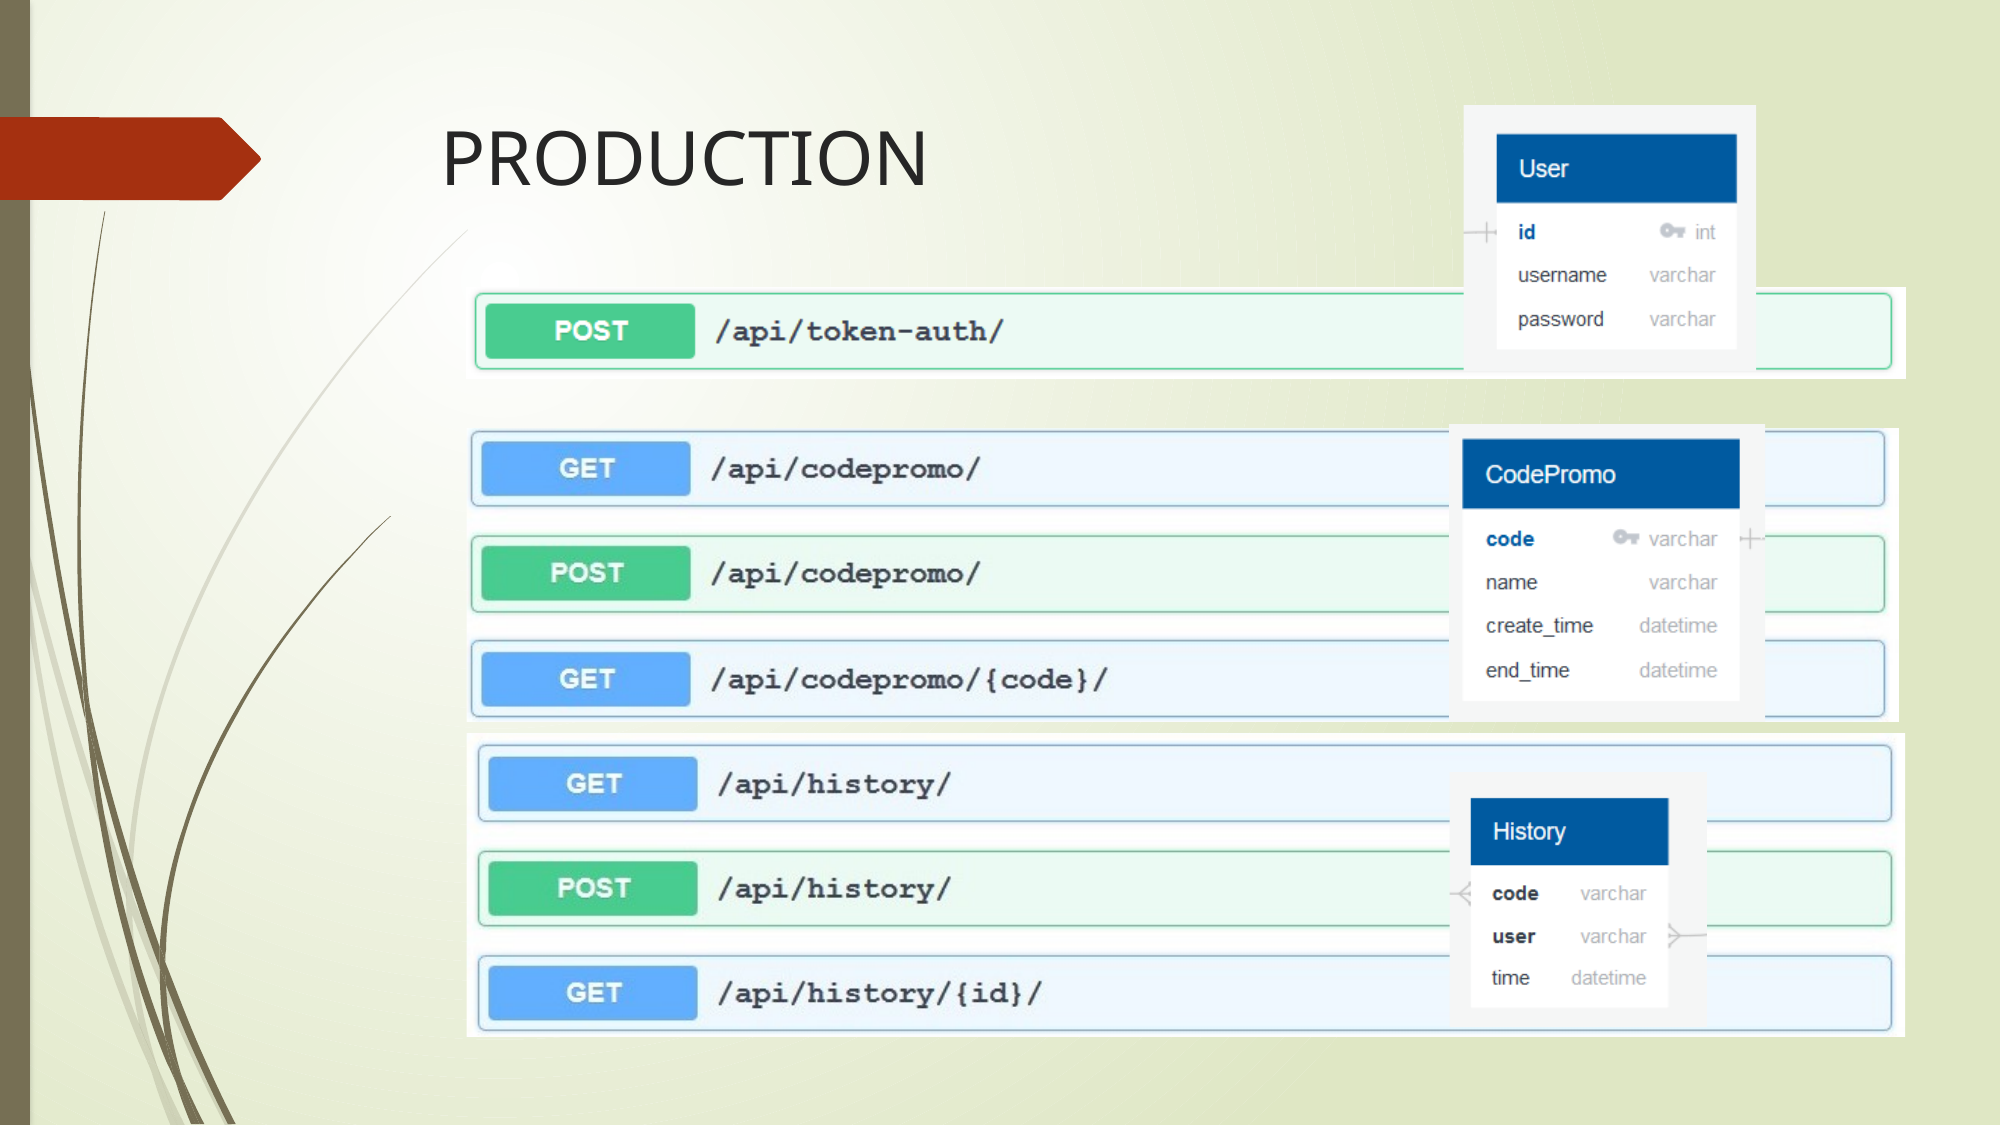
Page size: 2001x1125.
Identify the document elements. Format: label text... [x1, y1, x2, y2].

picture [466, 105, 1906, 379]
picture [466, 424, 1906, 723]
picture [466, 733, 1906, 1037]
title PRODUCTION [425, 102, 1888, 313]
